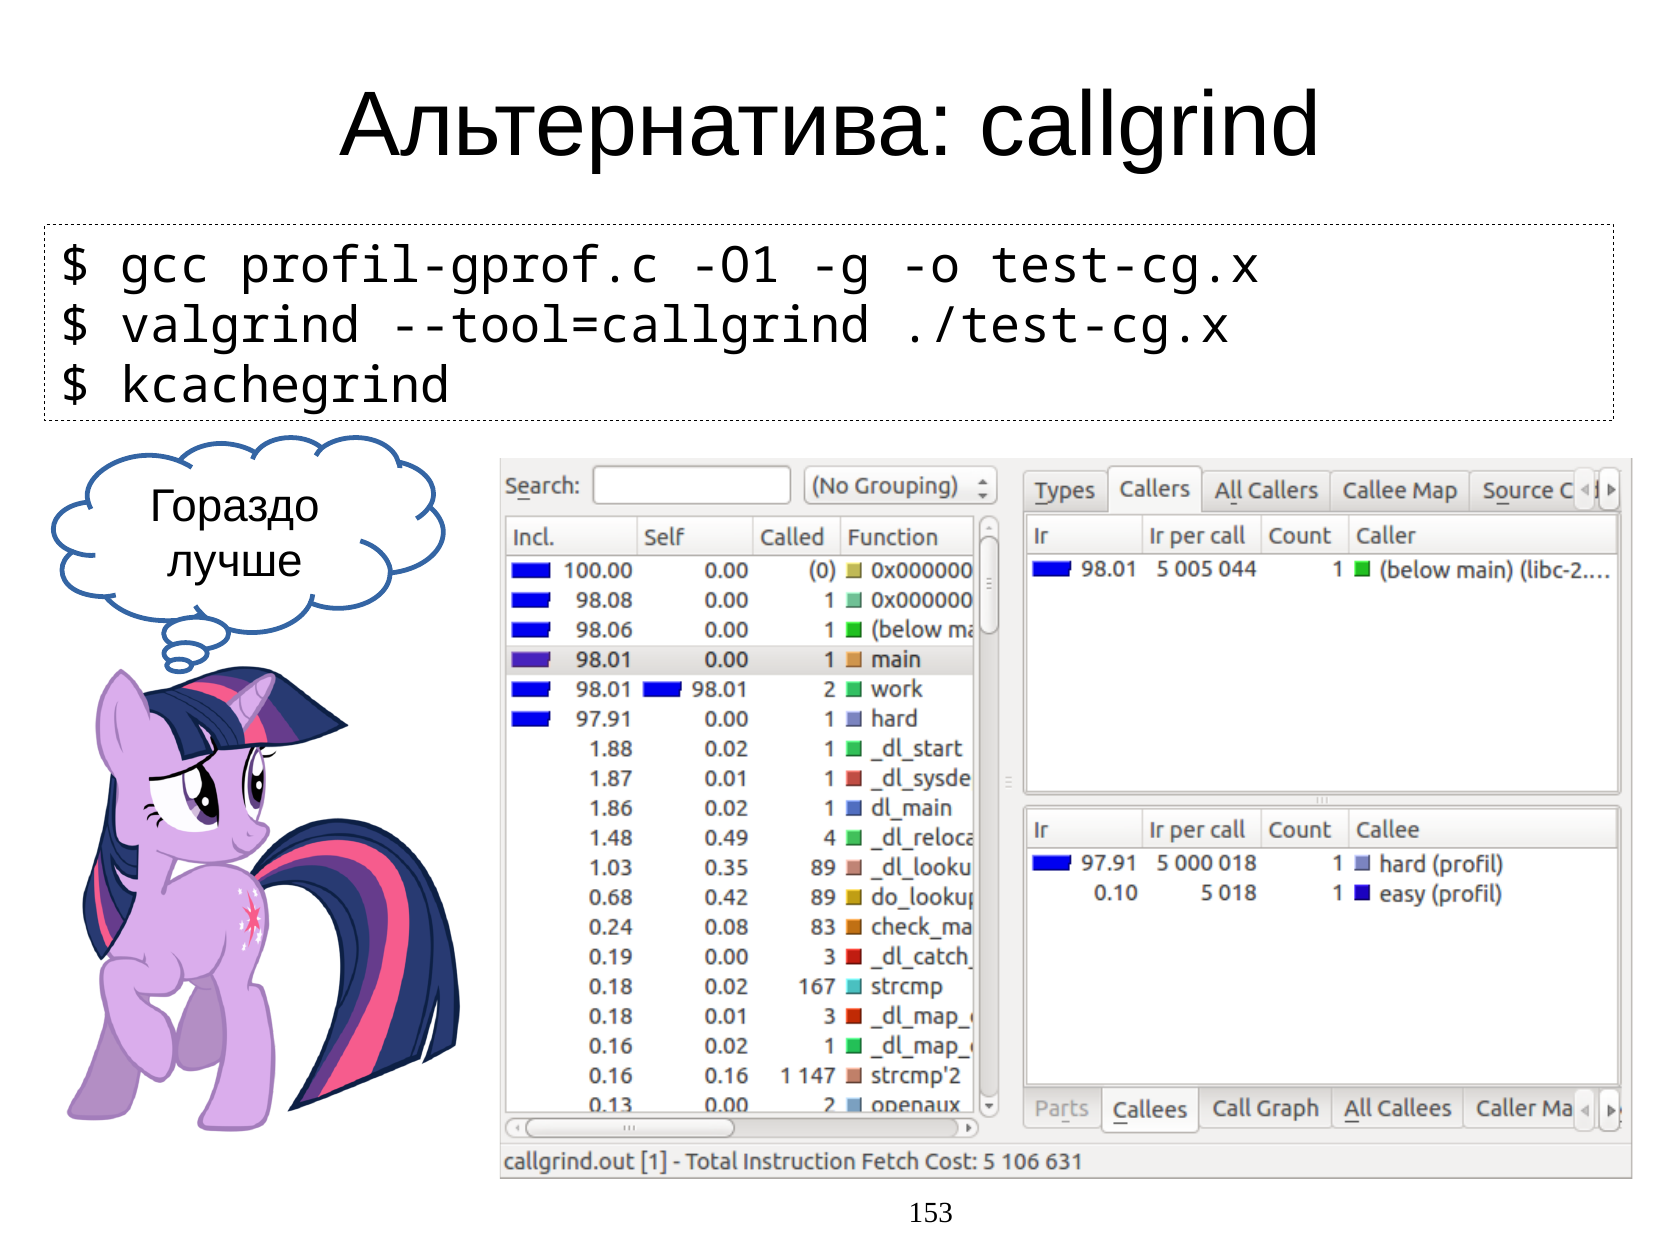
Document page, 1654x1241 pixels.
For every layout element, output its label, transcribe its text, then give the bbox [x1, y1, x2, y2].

picture [23, 458, 1633, 1179]
title Альтернатива: callgrind [86, 15, 1575, 222]
text_box Гораздо лучше [53, 437, 444, 654]
text_box $ gcc profil-gprof.c -O1 -g -o test-cg.x $ valgrind --tool=callgrind ./test-cg.x $ kcachegrind [44, 224, 1614, 421]
slide_number 153 [567, 1193, 953, 1241]
